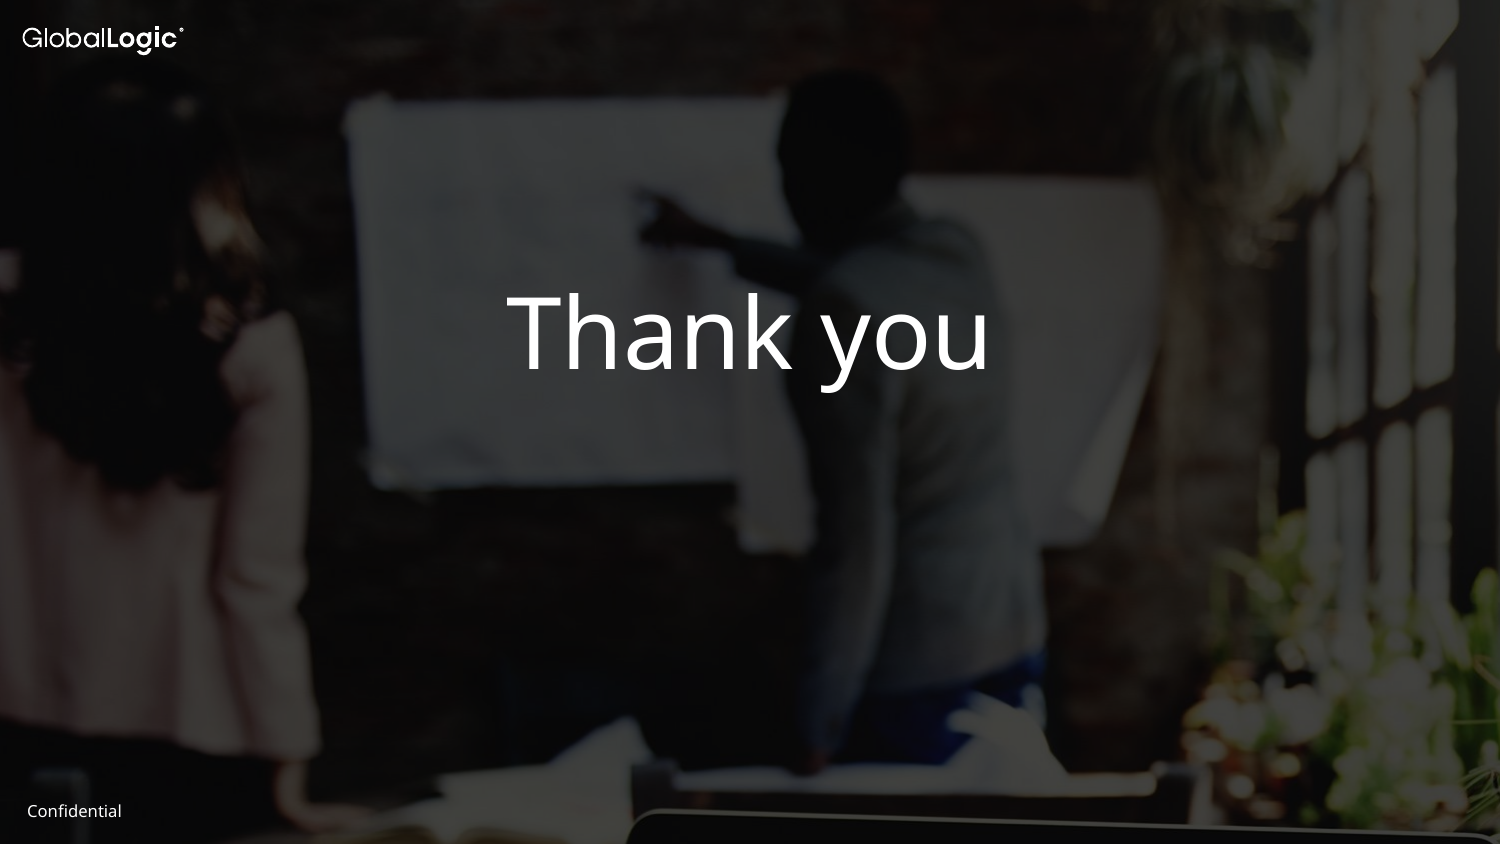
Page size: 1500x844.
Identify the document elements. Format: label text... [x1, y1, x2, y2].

list Thank you [317, 255, 1183, 406]
picture [0, 0, 1500, 844]
